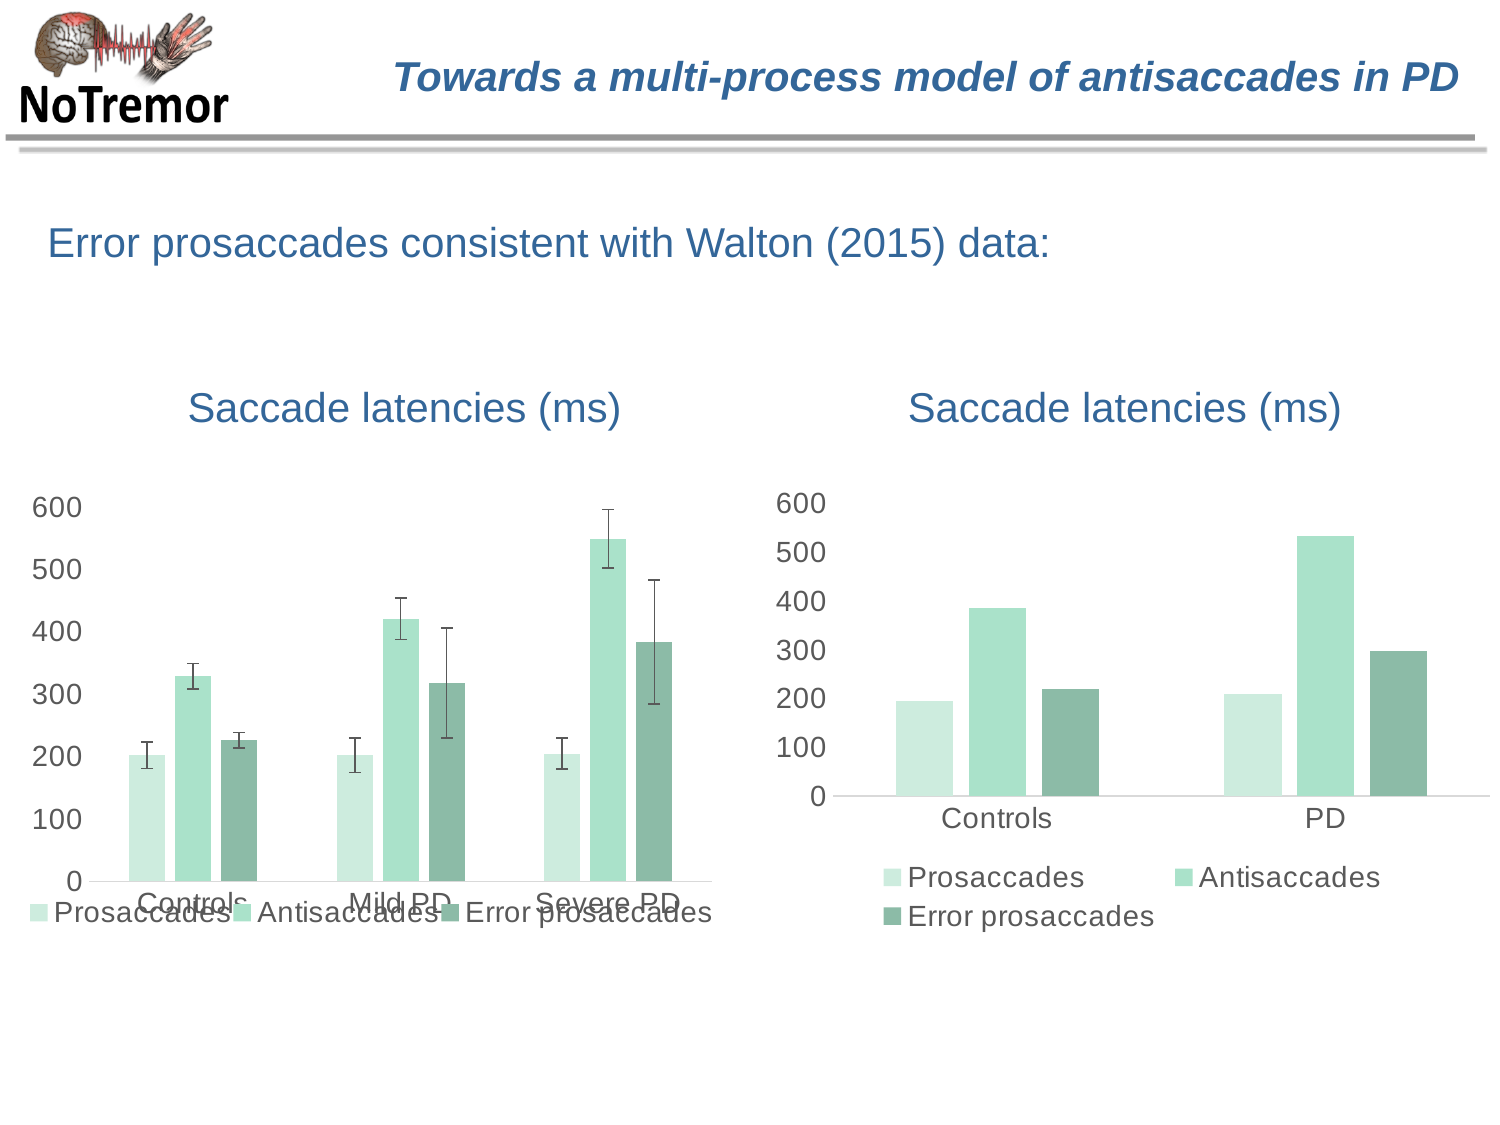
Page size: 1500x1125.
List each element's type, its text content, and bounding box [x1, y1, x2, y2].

text_box Error prosaccades consistent with Walton (2015) data: [32, 208, 1067, 274]
title Towards a multi-process model of antisaccades in PD [349, 24, 1476, 126]
chart [17, 480, 727, 987]
chart [760, 477, 1500, 939]
text_box Saccade latencies (ms) [172, 373, 653, 439]
text_box Saccade latencies (ms) [893, 373, 1373, 439]
picture [17, 7, 231, 125]
